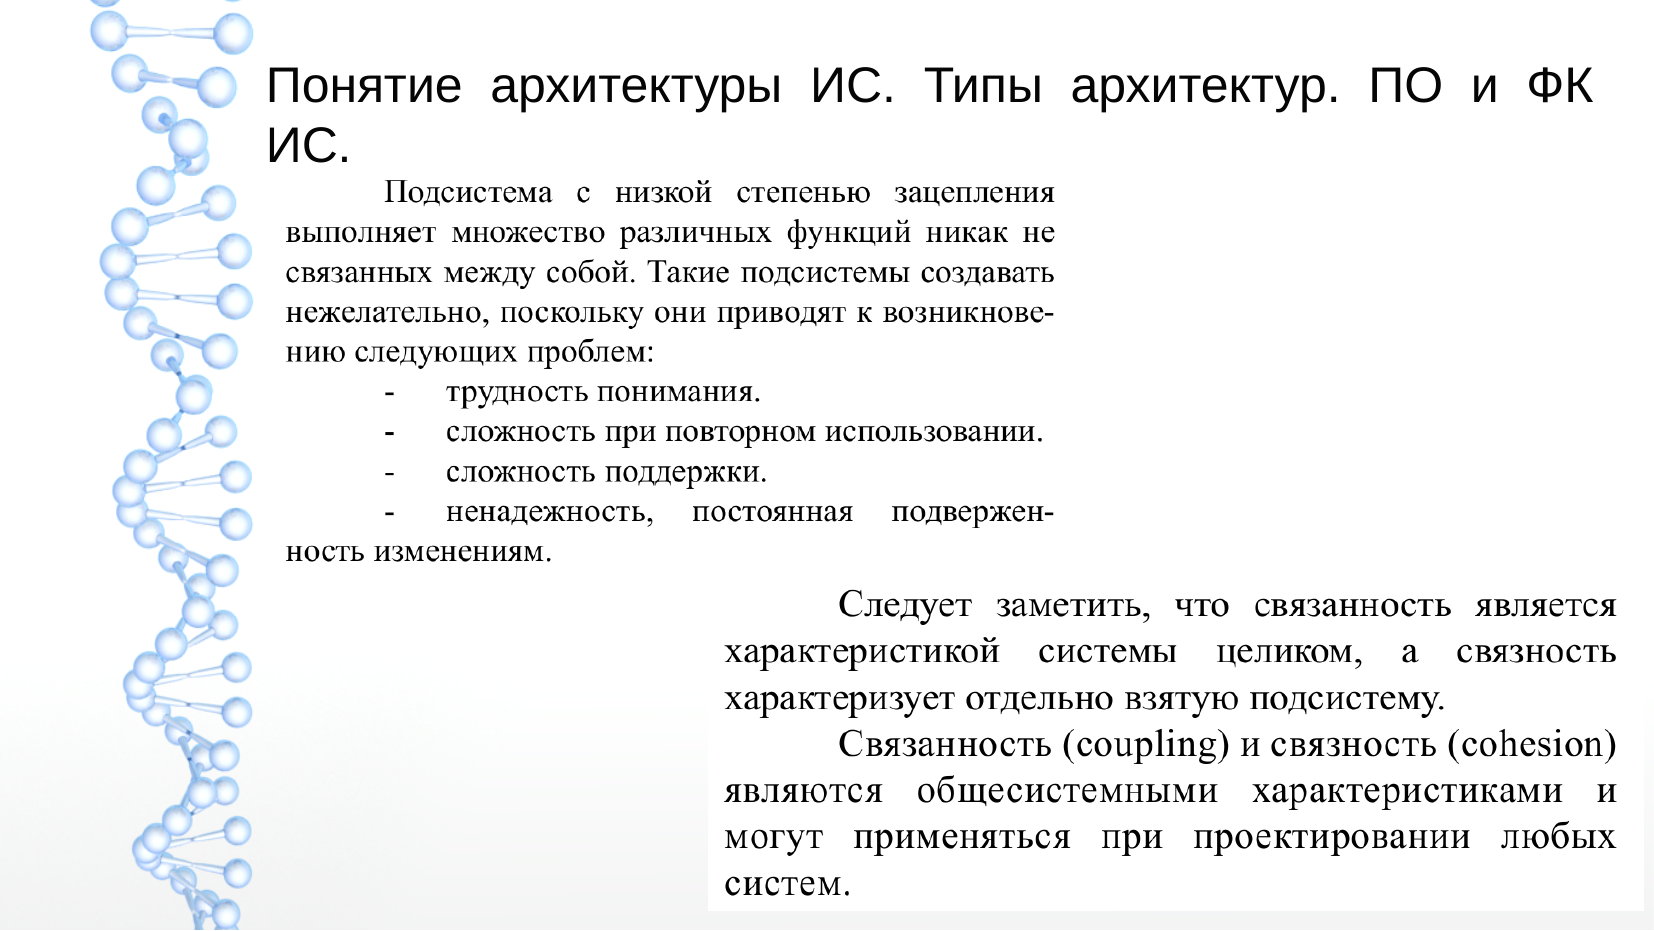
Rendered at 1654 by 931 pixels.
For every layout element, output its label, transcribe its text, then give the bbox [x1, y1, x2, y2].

picture [0, 0, 1654, 930]
text_box Понятие архитектуры ИС. Типы архитектур. ПО и ФК ИС. [265, 35, 1595, 189]
